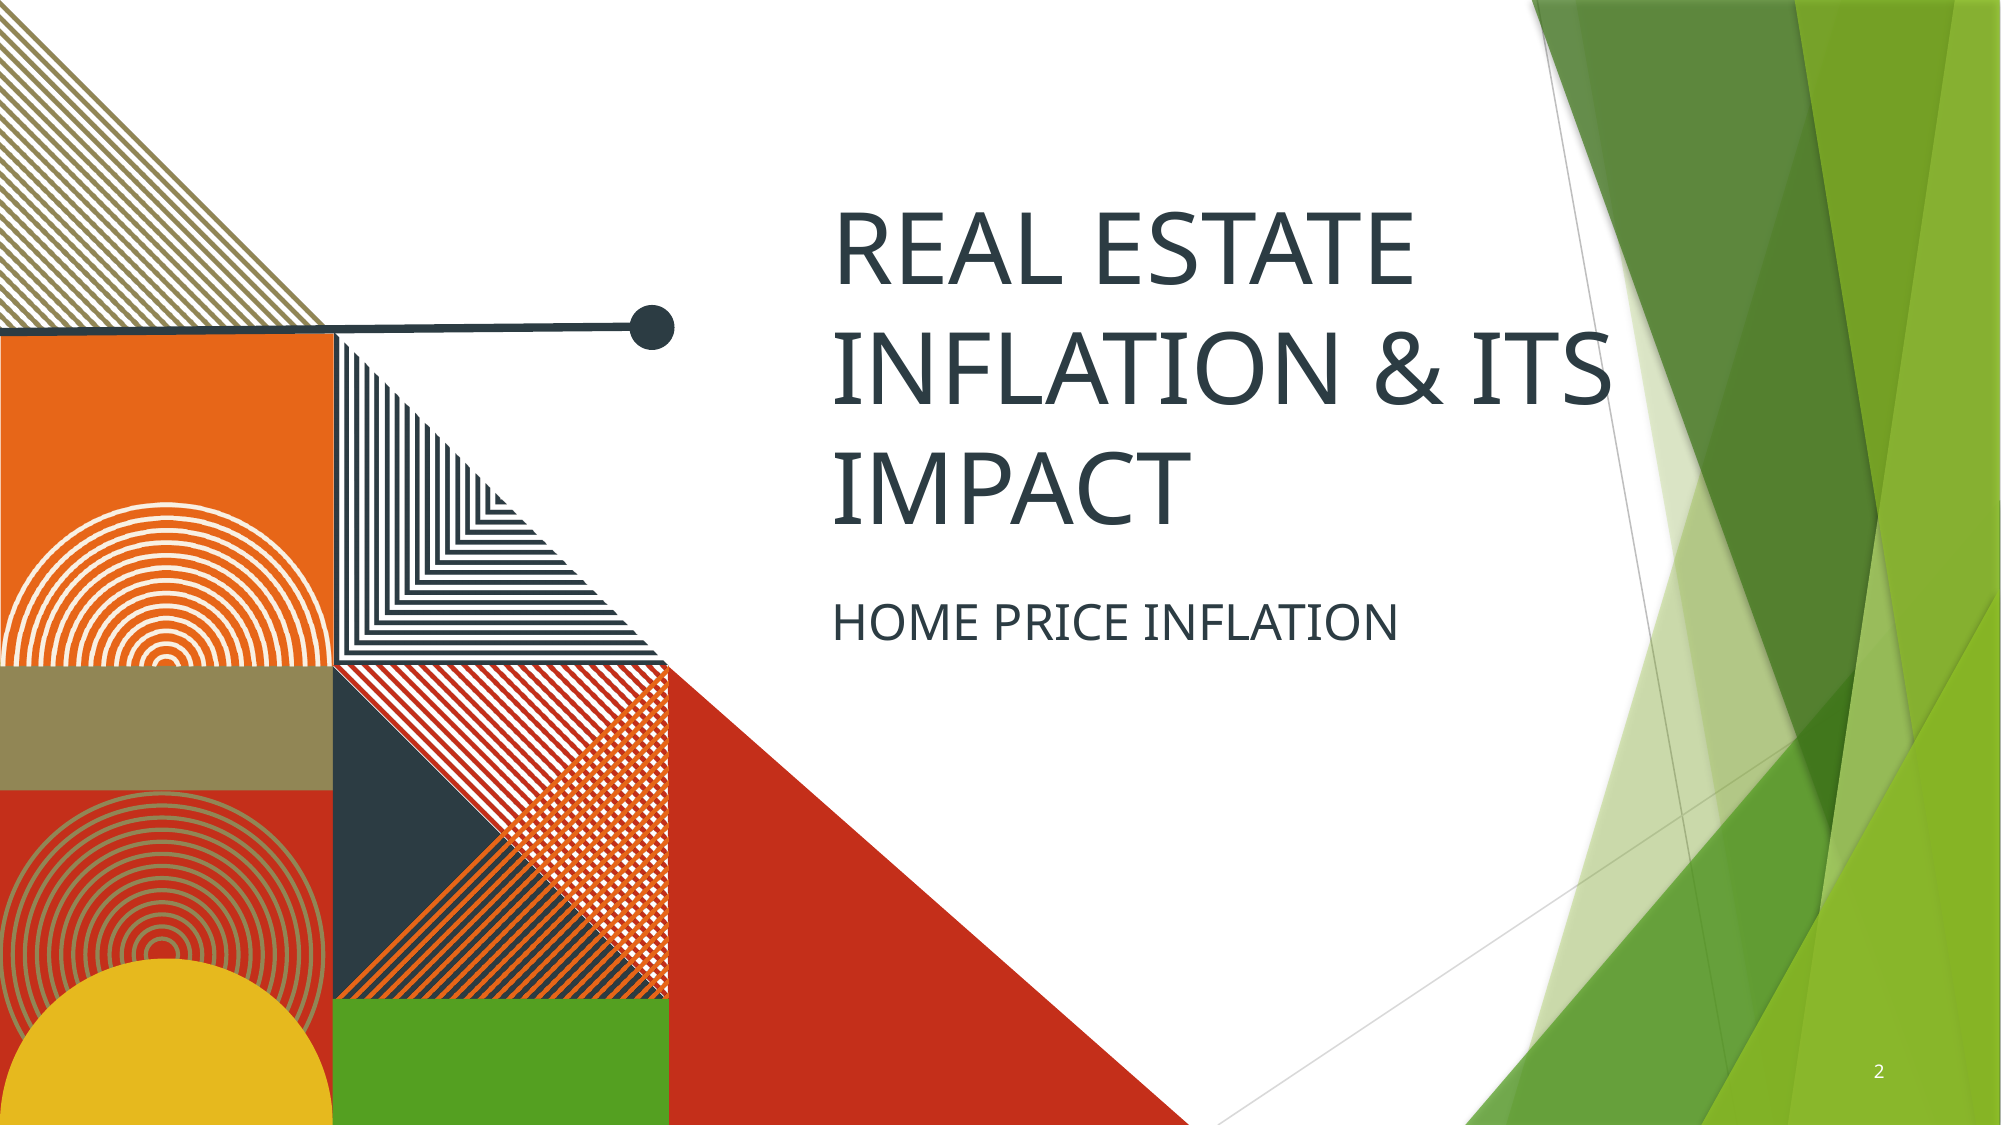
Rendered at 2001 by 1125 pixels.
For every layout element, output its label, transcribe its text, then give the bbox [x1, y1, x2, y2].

picture [333, 332, 669, 998]
subtitle HOME PRICE INFLATION [816, 553, 1875, 723]
title REAL ESTATE INFLATION & ITS IMPACT [816, 94, 1875, 552]
picture [0, 502, 332, 667]
slide_number 2 [1824, 1042, 1900, 1102]
picture [0, 0, 333, 327]
